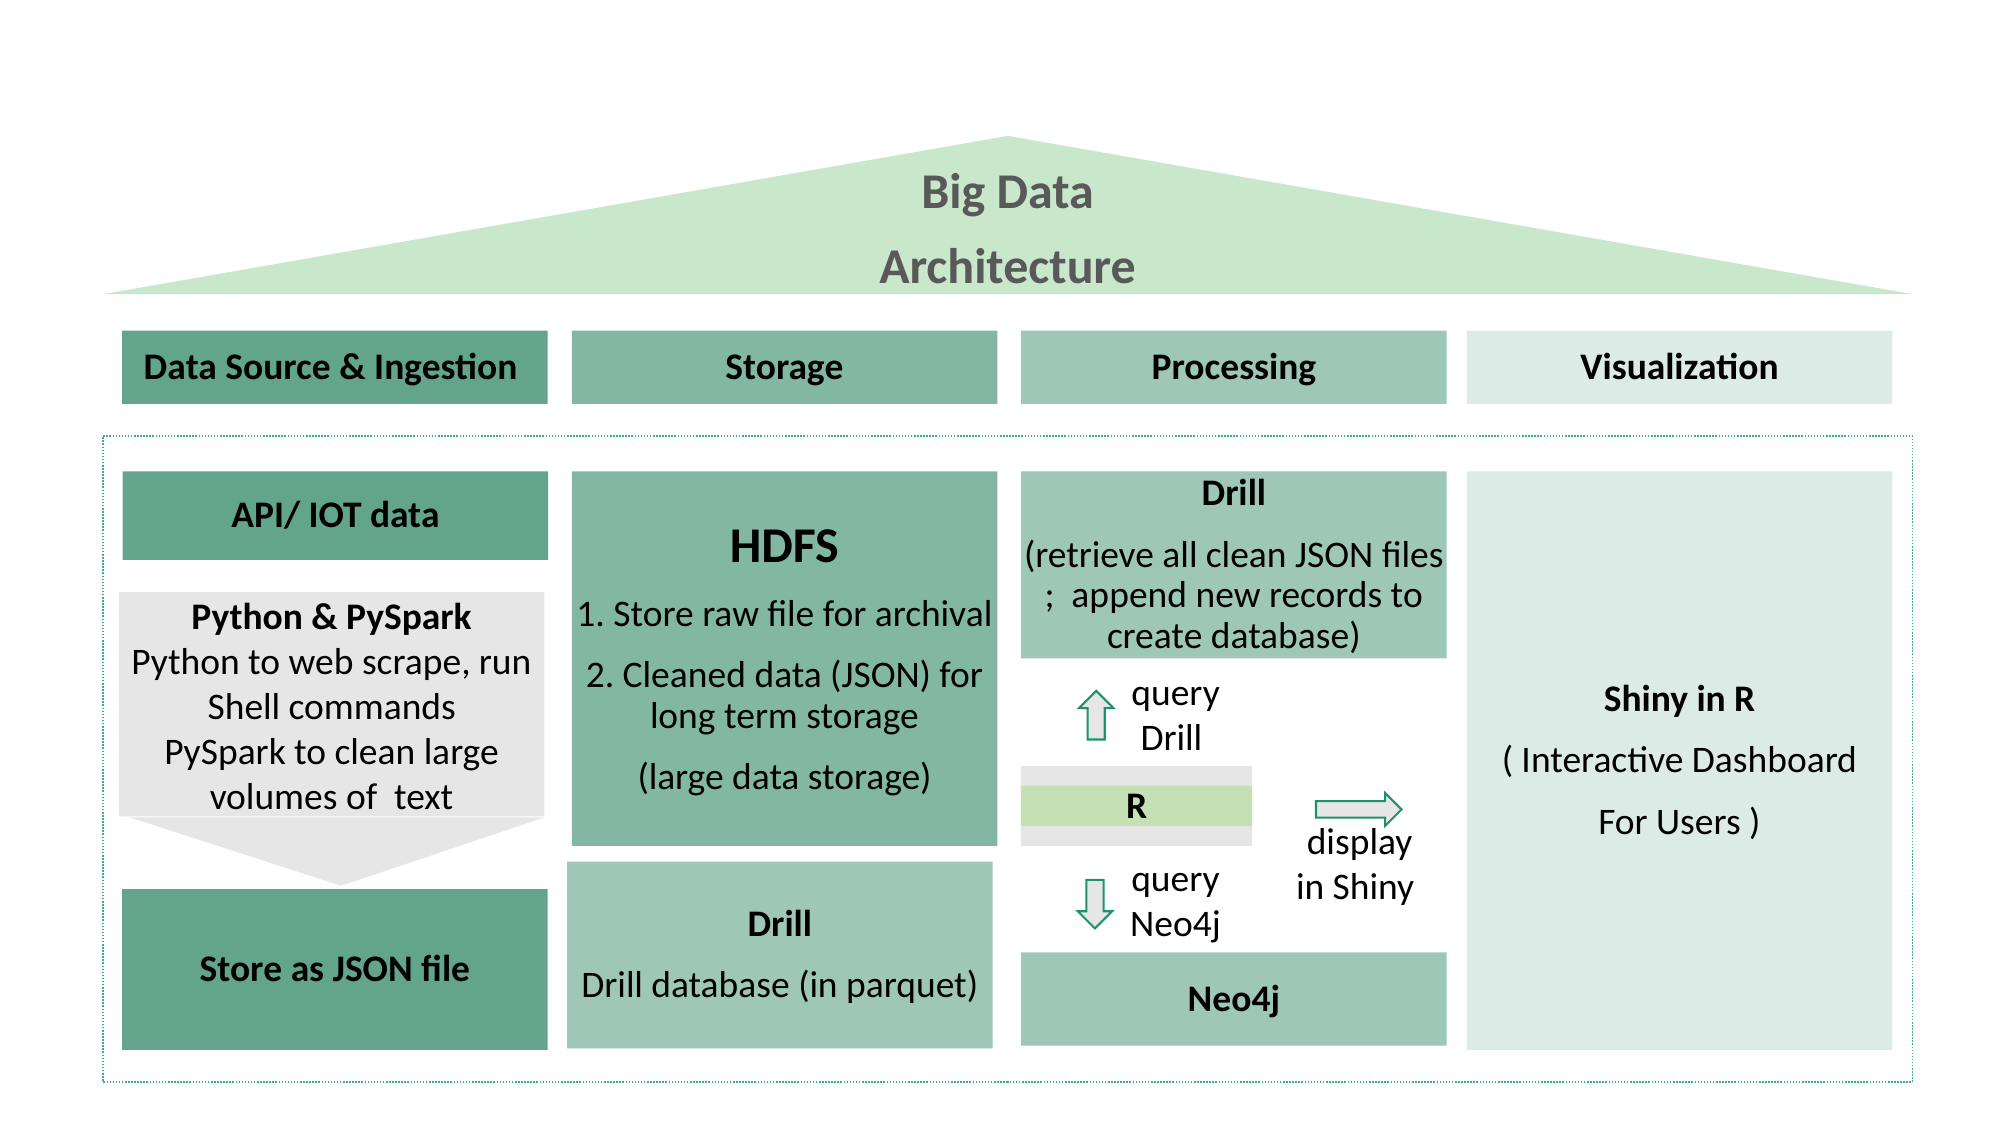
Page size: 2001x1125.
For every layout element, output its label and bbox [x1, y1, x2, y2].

text_box [102, 135, 1913, 1083]
text_box [566, 861, 993, 1049]
